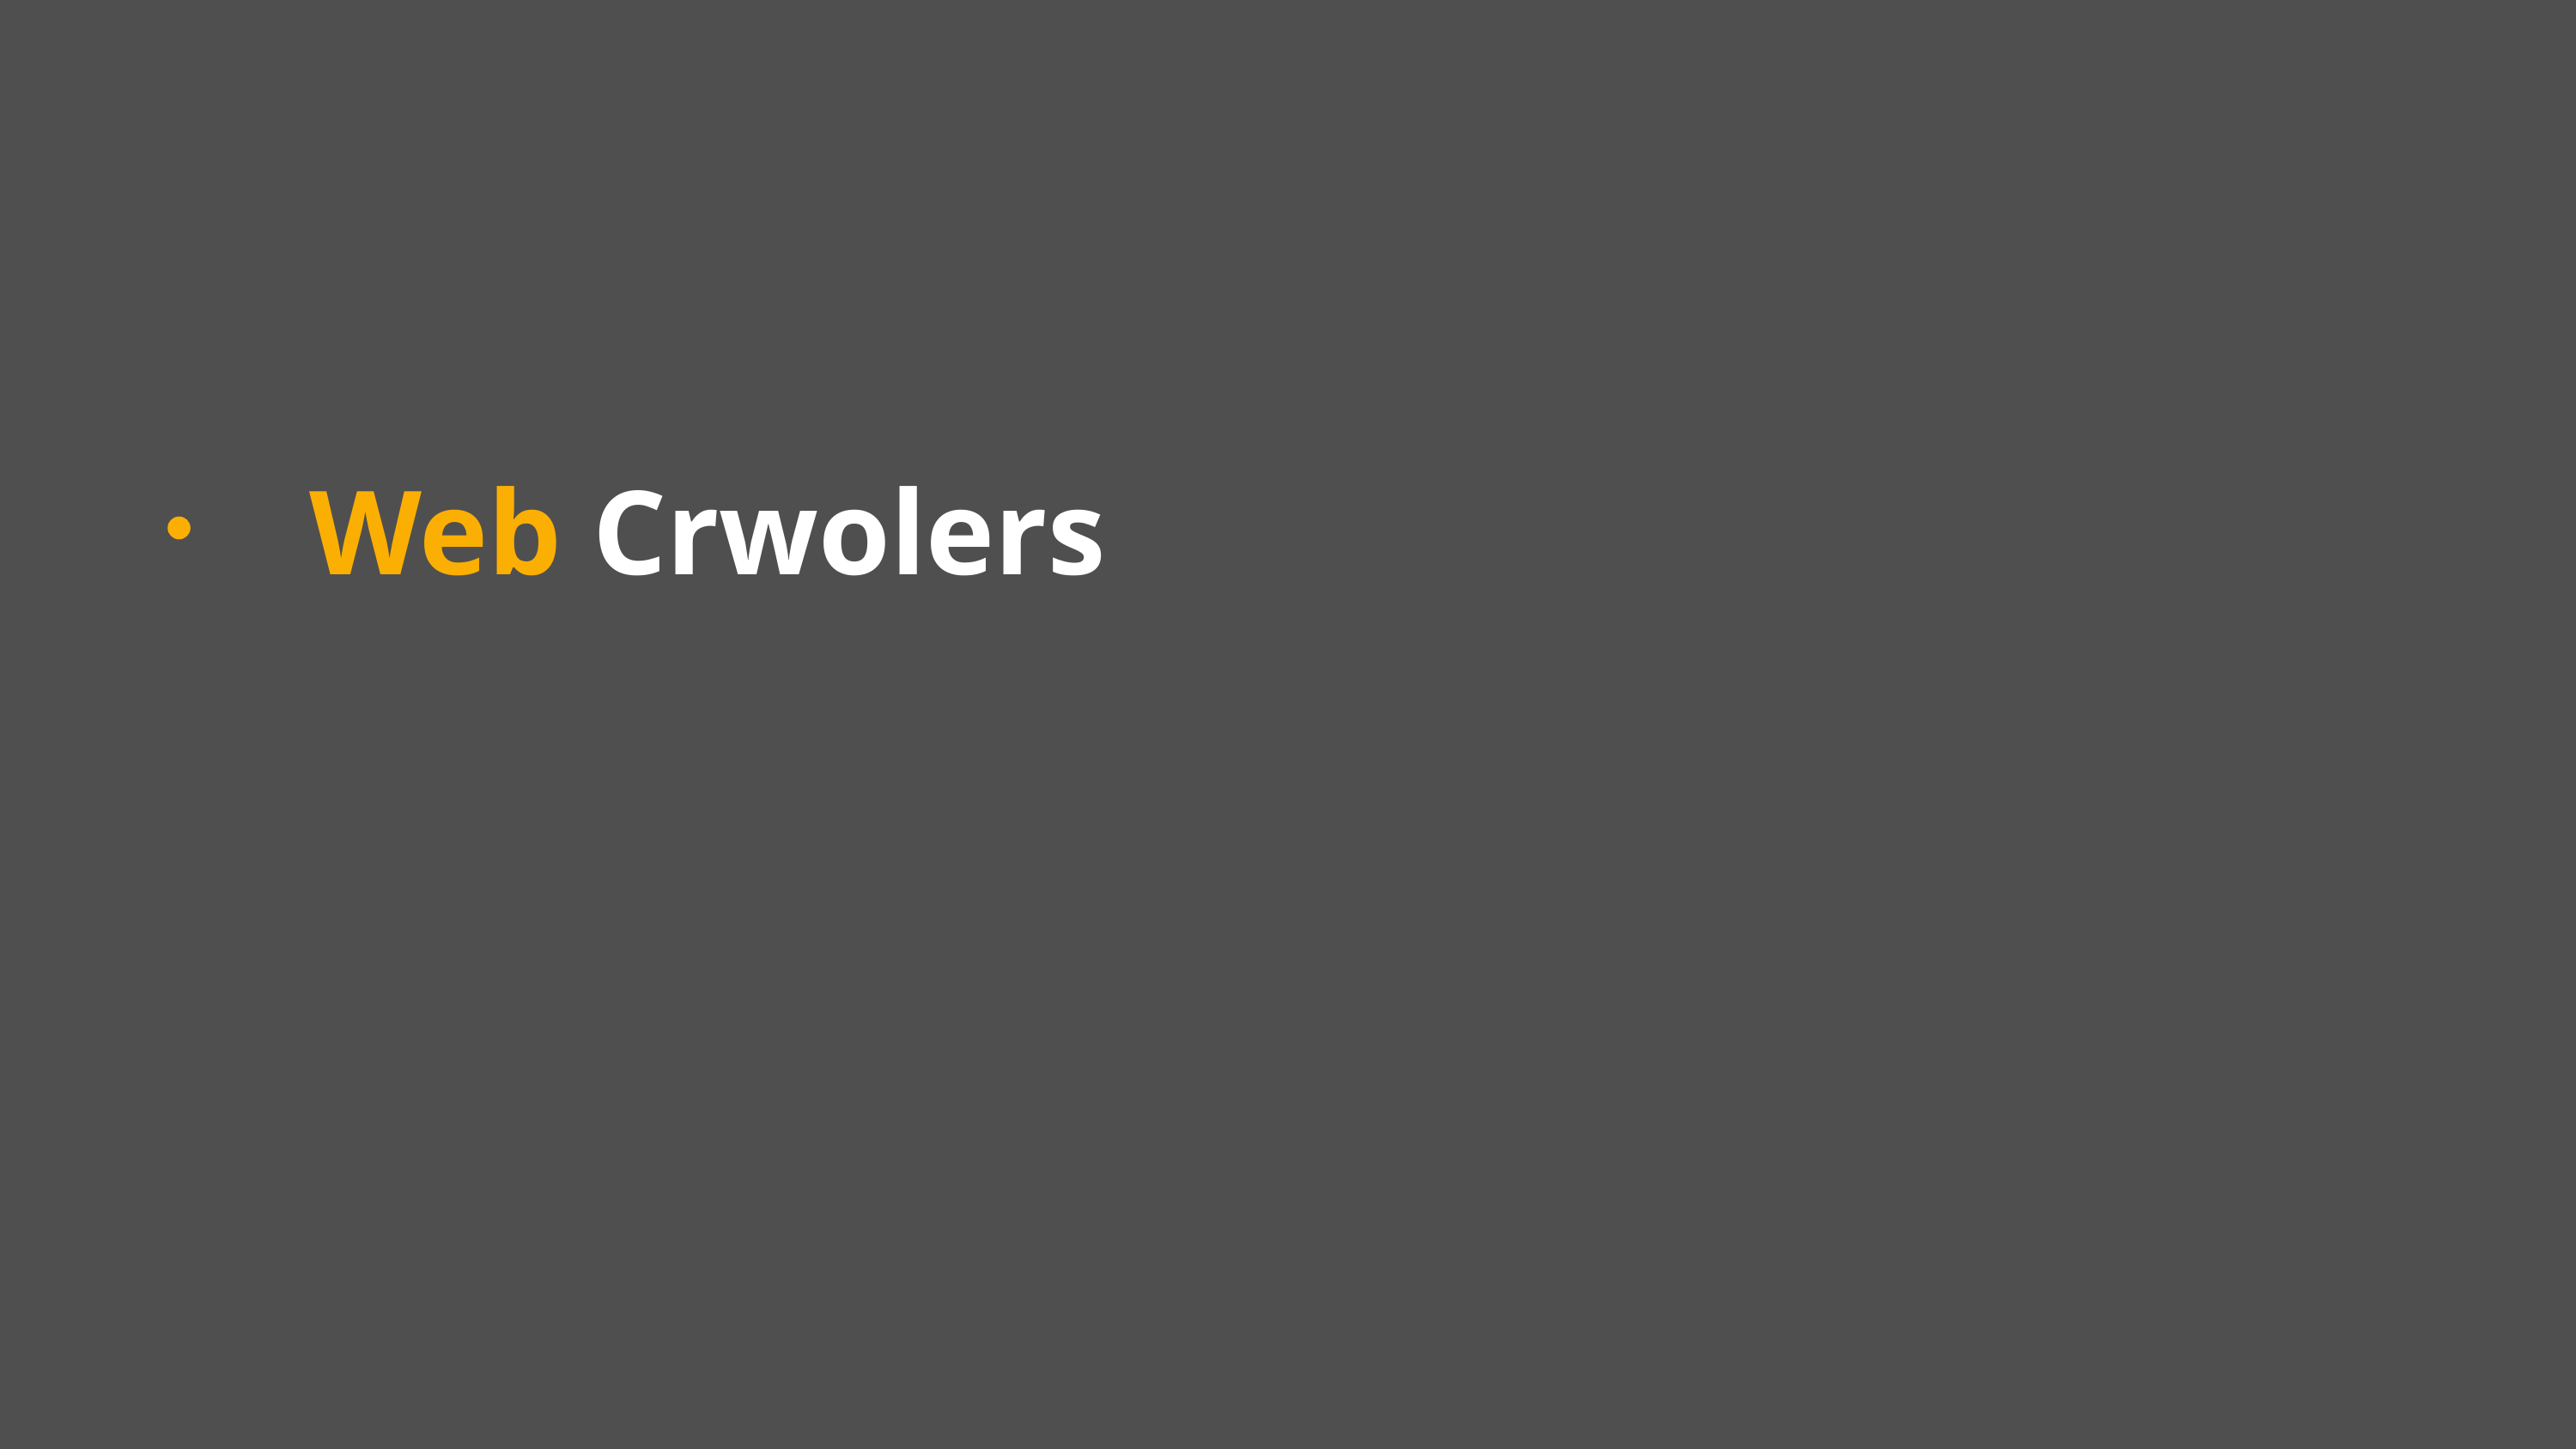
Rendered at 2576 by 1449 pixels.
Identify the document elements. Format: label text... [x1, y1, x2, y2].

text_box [167, 516, 191, 540]
text_box Web Crwolers [309, 458, 1571, 598]
